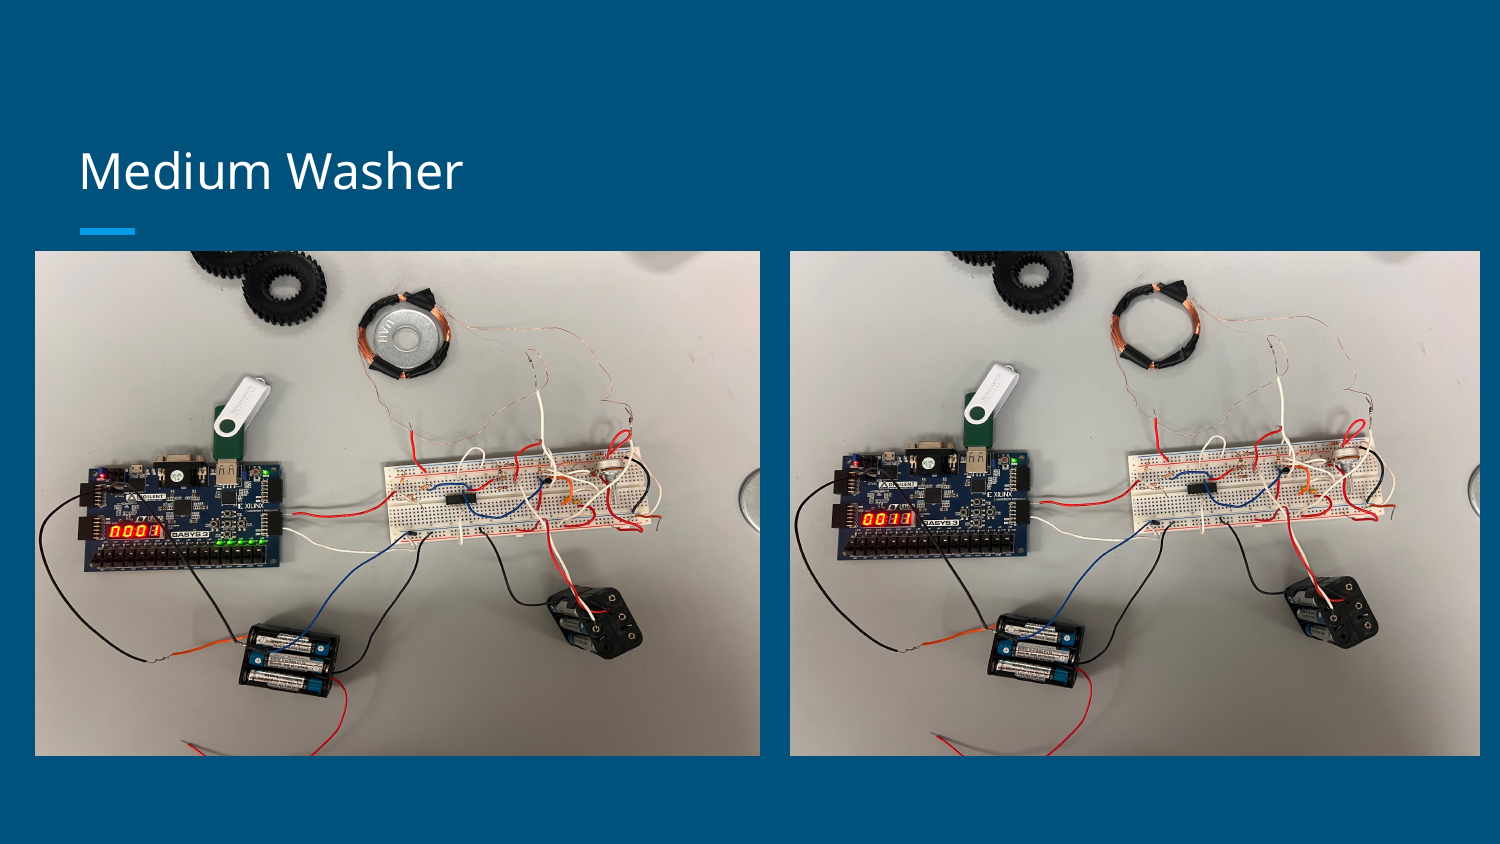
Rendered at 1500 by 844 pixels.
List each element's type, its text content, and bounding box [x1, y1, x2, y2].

picture [791, 252, 1479, 755]
title Medium Washer [63, 91, 525, 216]
picture [36, 252, 759, 755]
